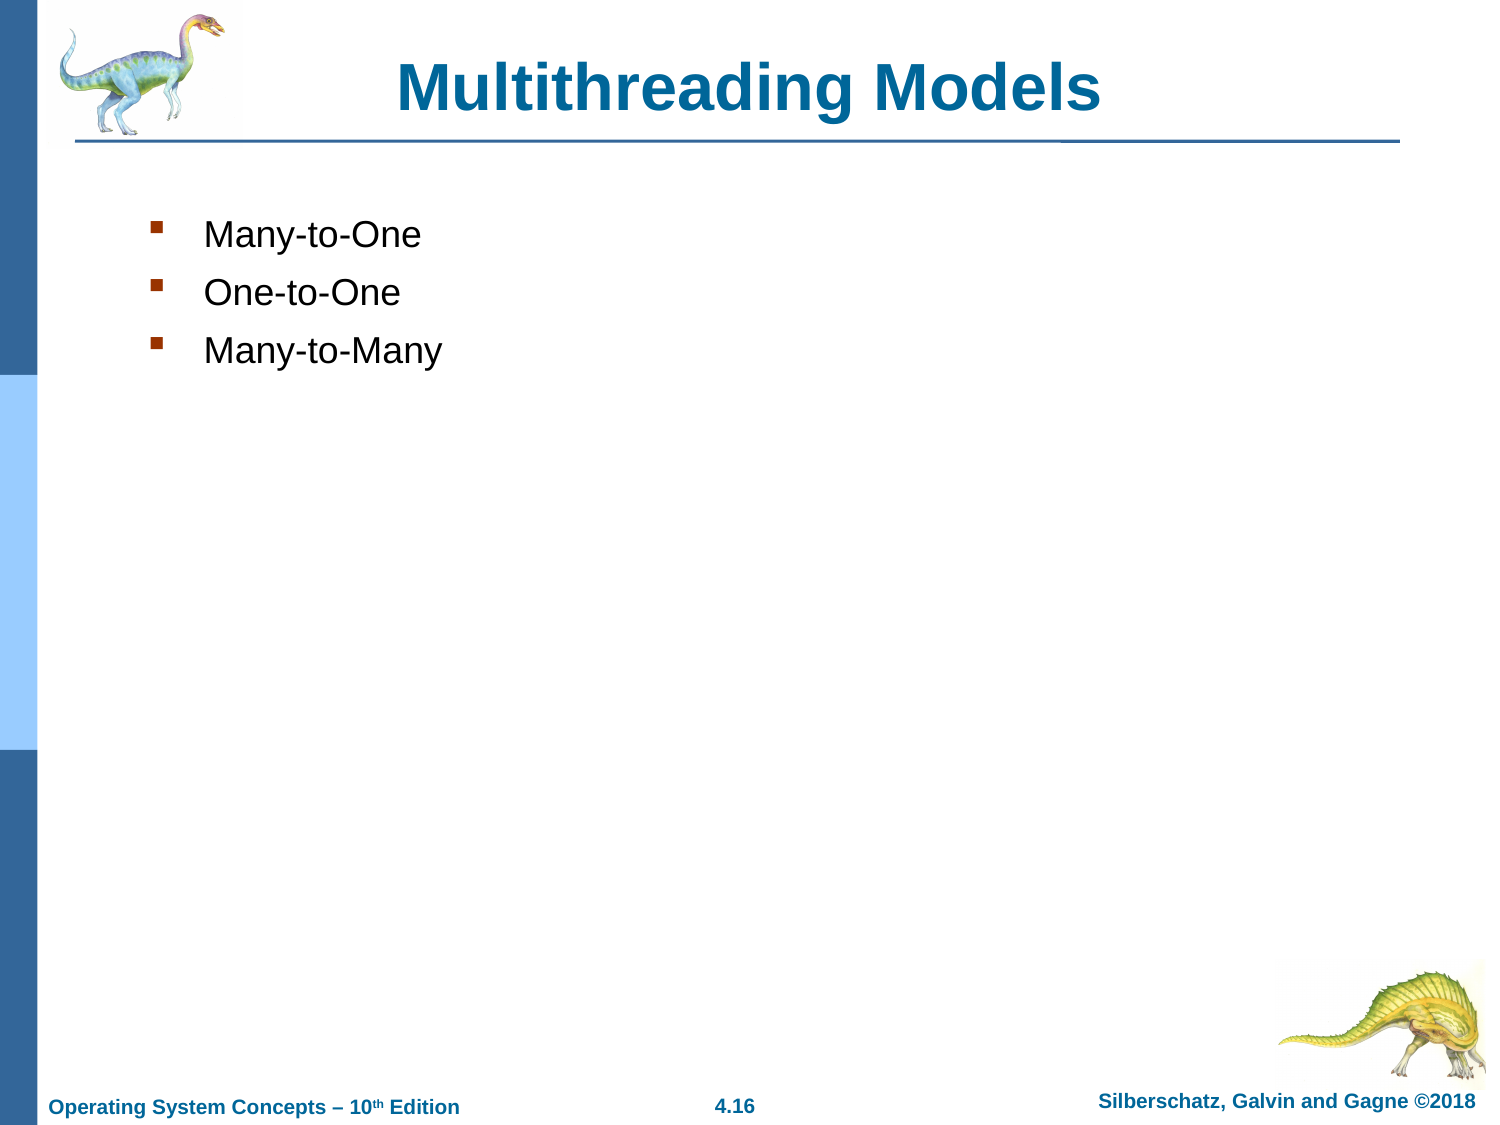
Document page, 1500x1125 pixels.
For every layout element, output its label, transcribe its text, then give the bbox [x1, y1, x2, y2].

picture [46, 0, 243, 149]
title Multithreading Models [75, 37, 1425, 132]
list Many-to-One One-to-One Many-to-Many [132, 202, 1400, 946]
picture [1275, 959, 1486, 1090]
